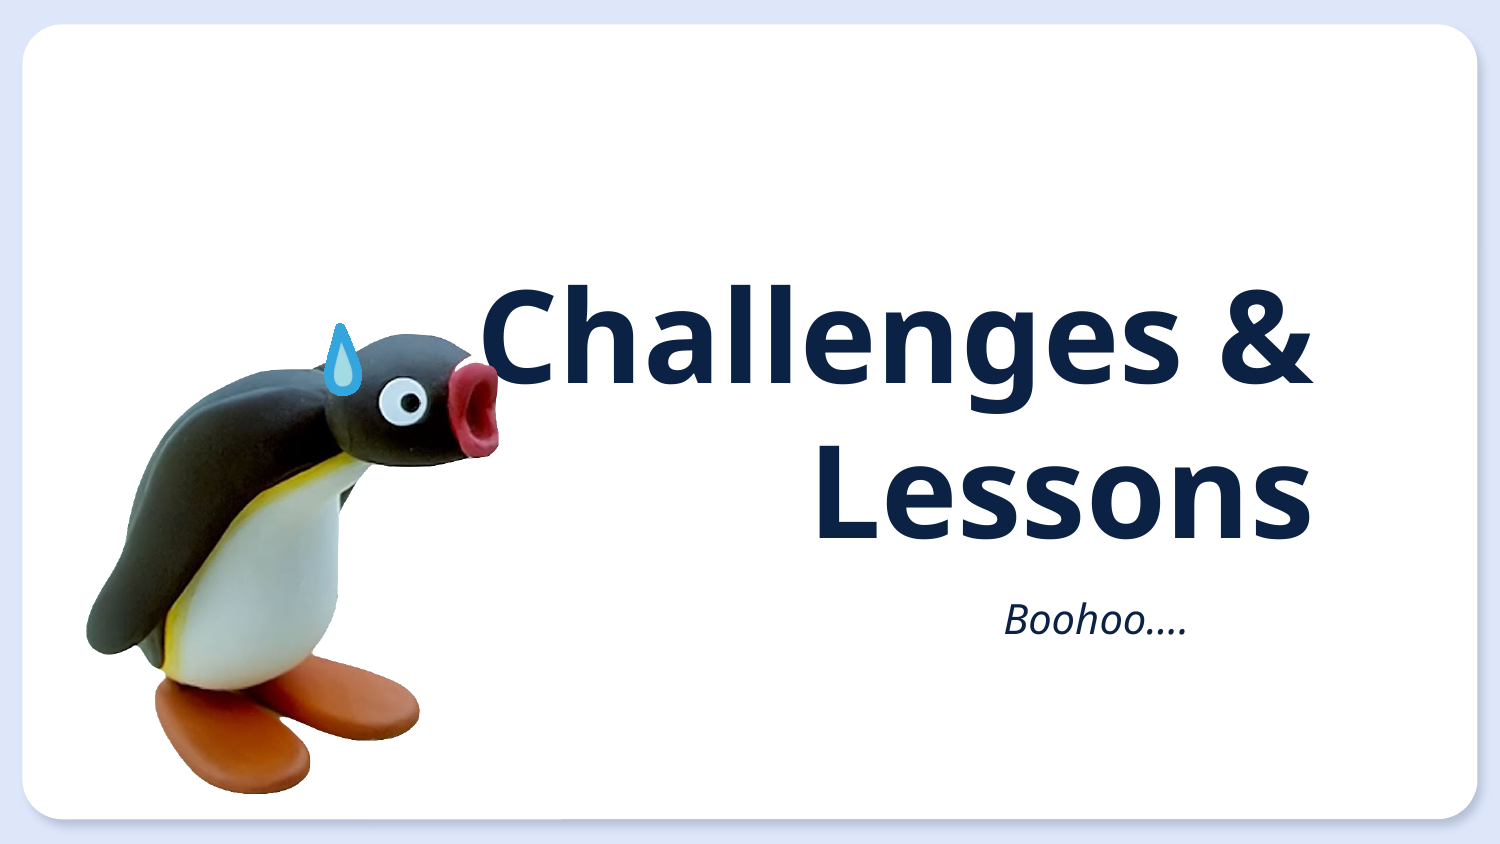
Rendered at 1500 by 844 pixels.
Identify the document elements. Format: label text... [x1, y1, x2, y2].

picture [0, 307, 644, 810]
subtitle Boohoo…. [988, 577, 1336, 656]
title Challenges & Lessons [461, 263, 1365, 580]
